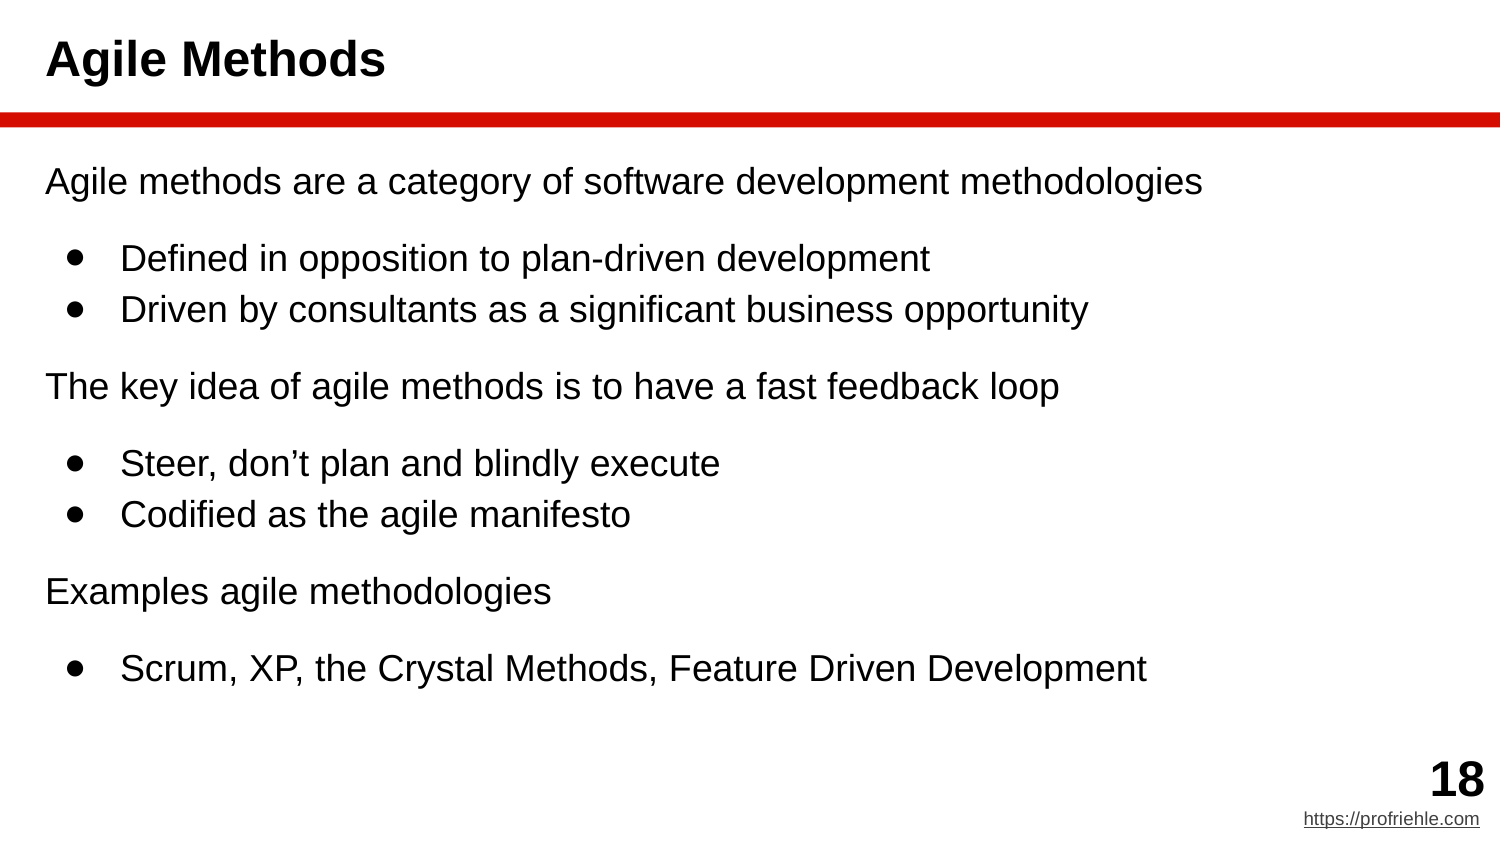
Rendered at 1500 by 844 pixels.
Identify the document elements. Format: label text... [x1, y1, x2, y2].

slide_number ‹#› https://profriehle.com [1200, 724, 1500, 844]
list Agile methods are a category of software development methodologies Defined in opposition to plan-driven development Driven by consultants as a significant business opportunity The key idea of agile methods is to have a fast feedback loop Steer, don’t plan and blindly execute Codified as the agile manifesto Examples agile methodologies Scrum, XP, the Crystal Methods, Feature Driven Development [45, 150, 1455, 825]
title Agile Methods [0, 0, 1500, 113]
